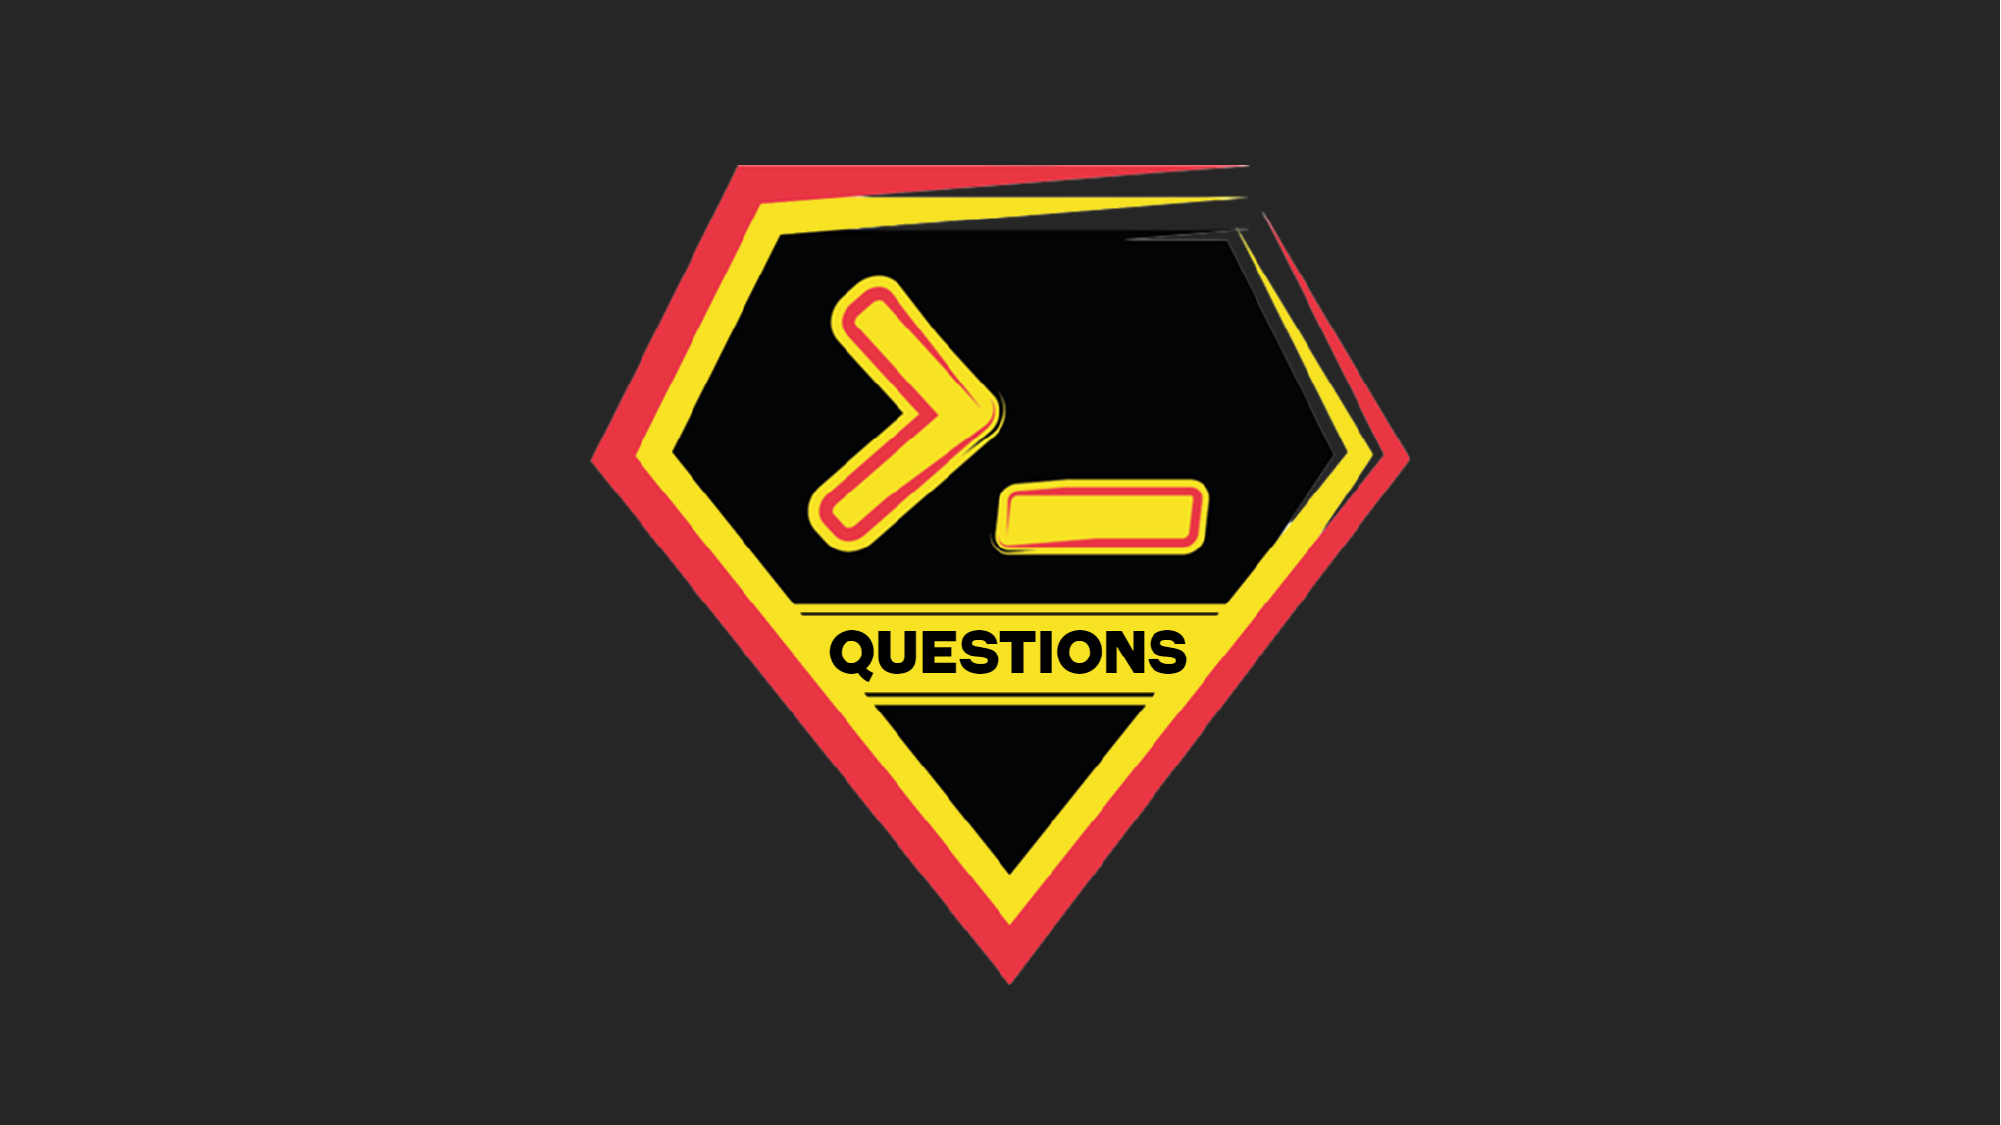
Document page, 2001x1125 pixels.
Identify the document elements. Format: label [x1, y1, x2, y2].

picture [589, 165, 1411, 985]
